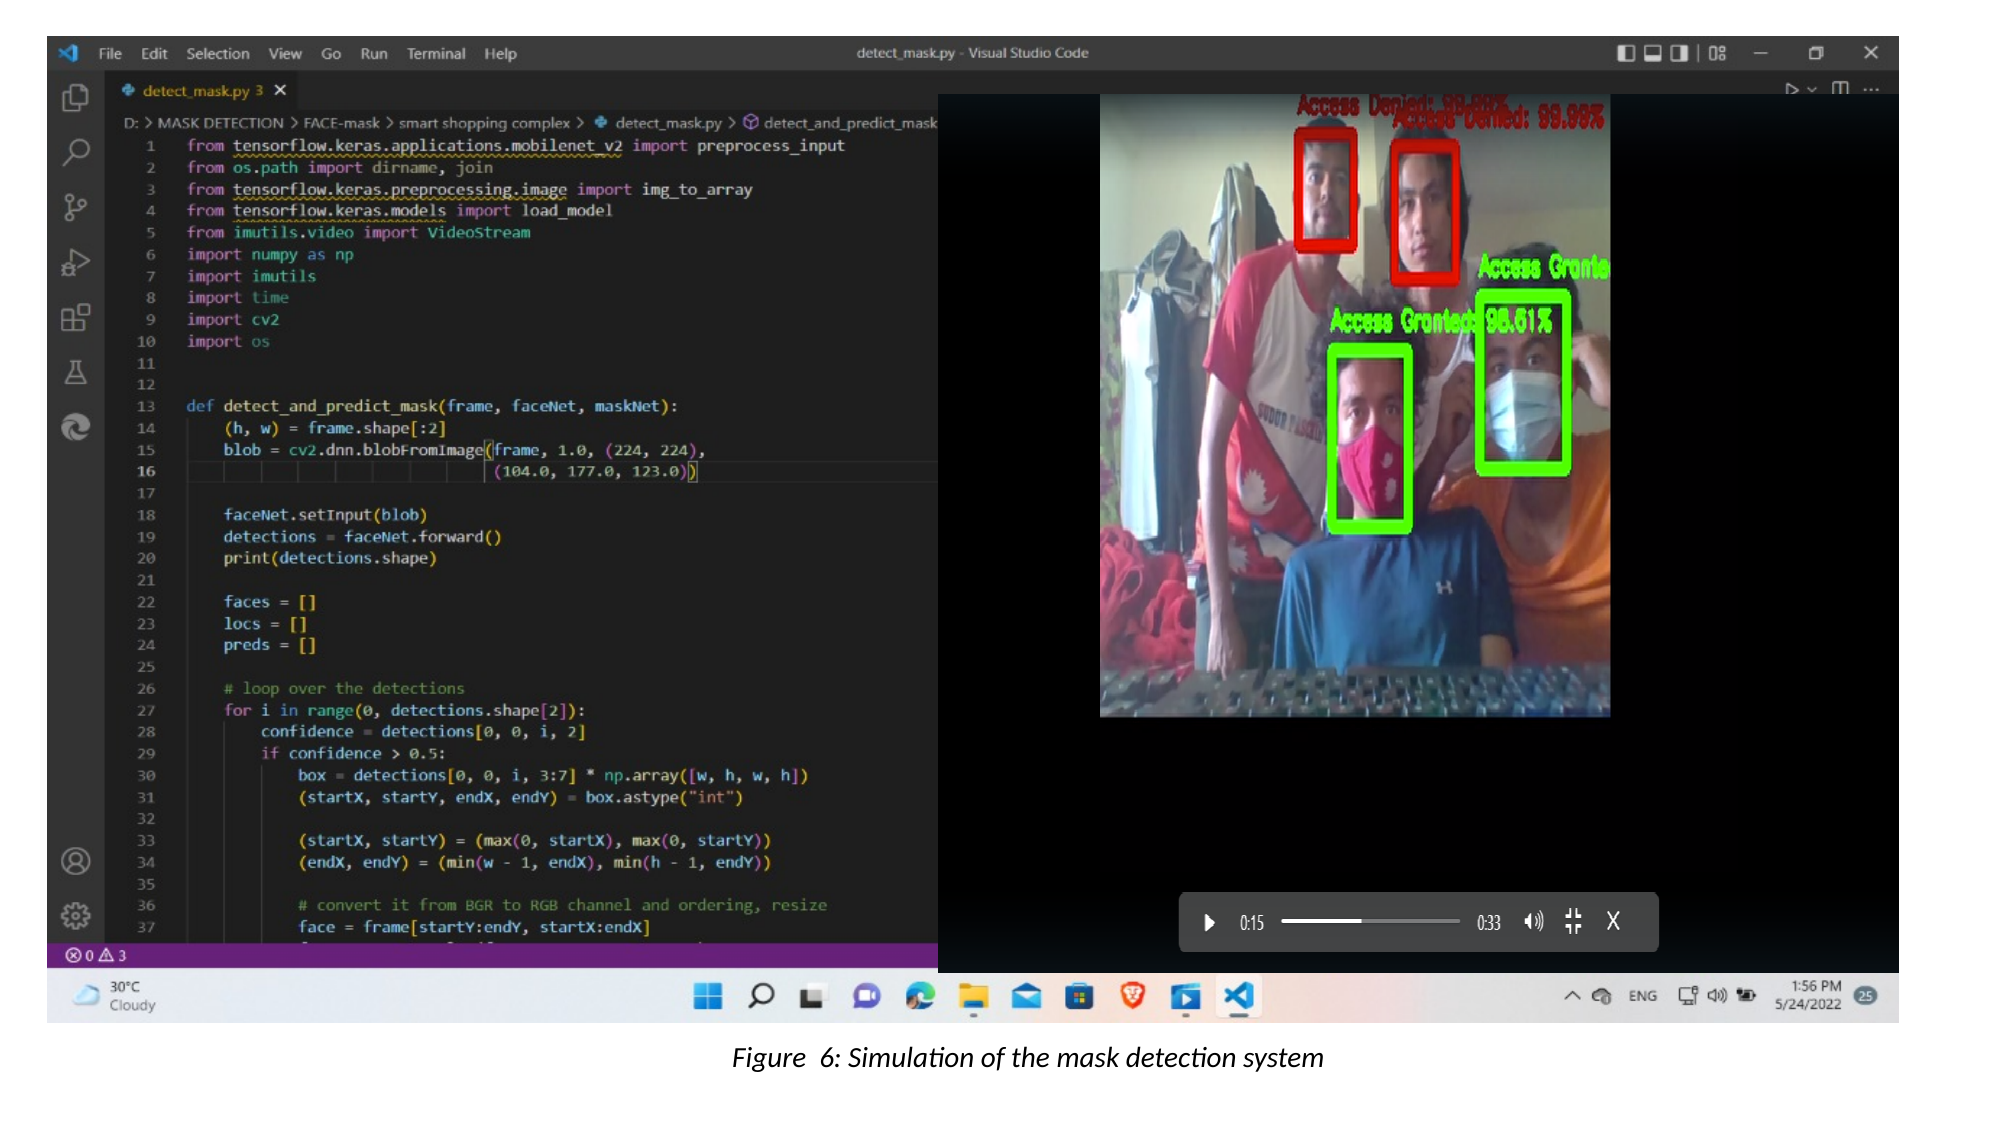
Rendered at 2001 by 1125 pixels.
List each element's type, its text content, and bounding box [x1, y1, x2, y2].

text_box Figure 6: Simulation of the mask detection system [545, 1030, 1512, 1081]
picture [47, 36, 1899, 1023]
